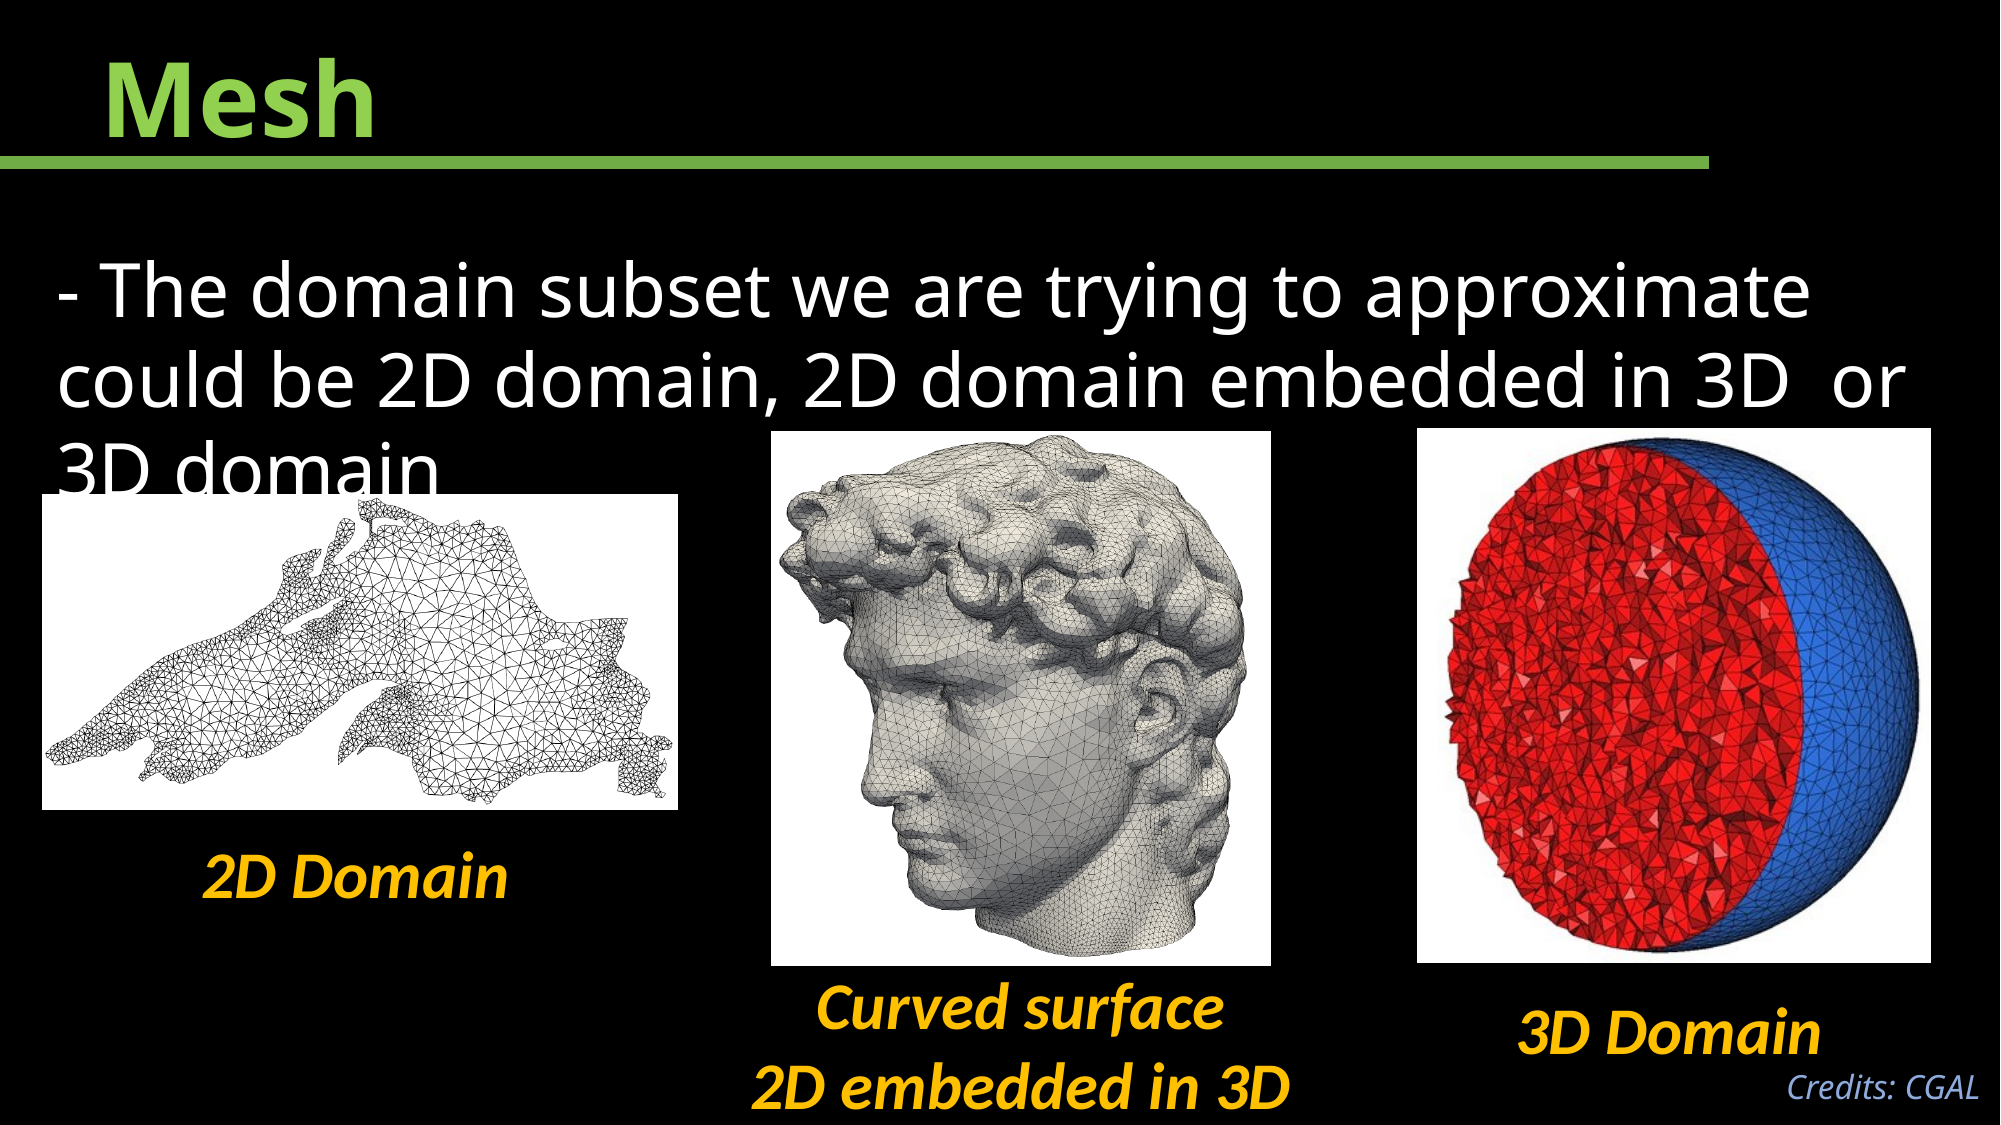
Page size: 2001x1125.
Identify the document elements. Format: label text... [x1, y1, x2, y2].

text_box Credits: CGAL [1771, 1058, 2000, 1114]
picture [771, 431, 1271, 966]
text_box 3D Domain [1500, 980, 1848, 1075]
text_box - The domain subset we are trying to approximate could be 2D domain, 2D domain embedded in 3D or 3D domain [41, 235, 2000, 520]
picture [1417, 428, 1931, 963]
text_box 2D Domain [186, 824, 534, 920]
picture [42, 494, 678, 810]
text_box Mesh [85, 26, 1107, 162]
text_box Curved surface 2D embedded in 3D [703, 955, 1338, 1125]
